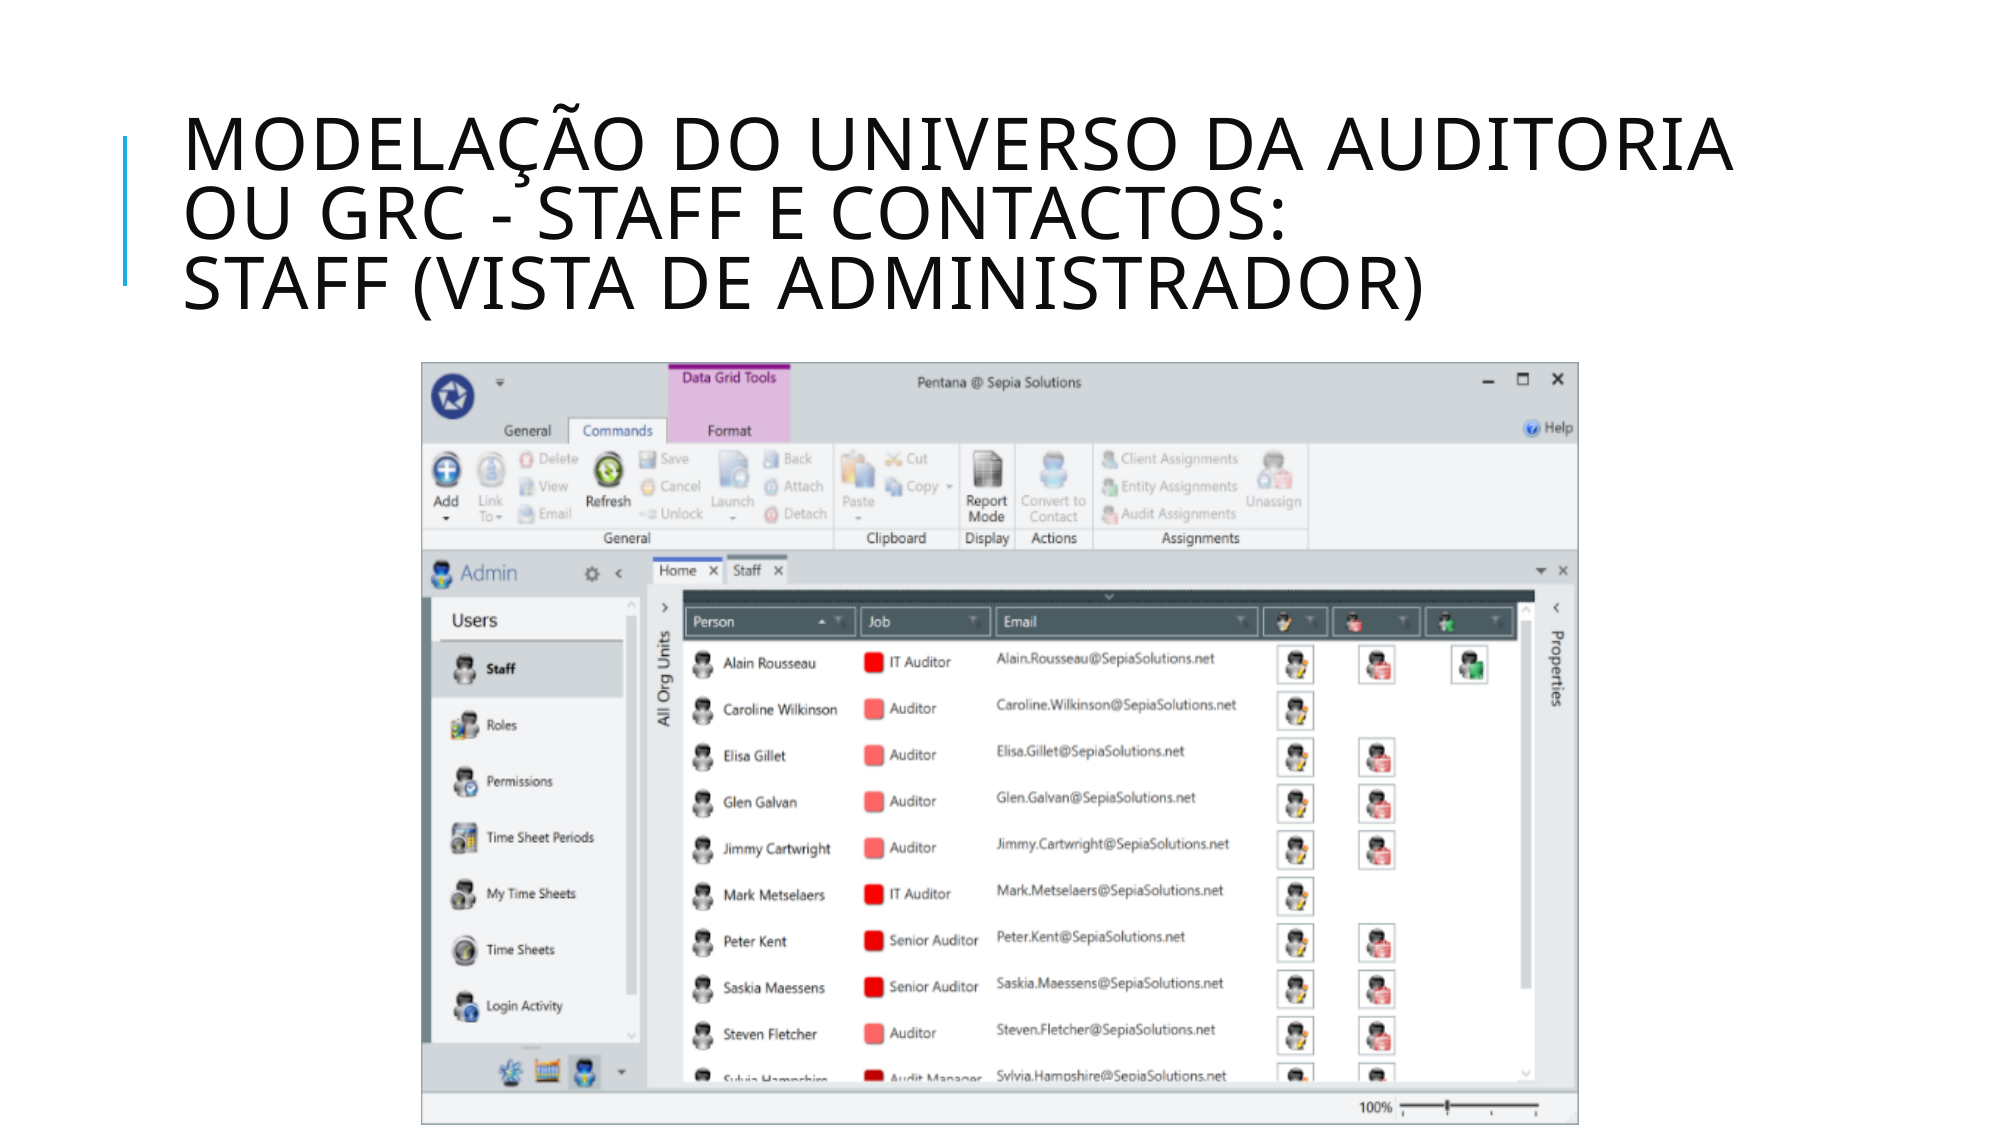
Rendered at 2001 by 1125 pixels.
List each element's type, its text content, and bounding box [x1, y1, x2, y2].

picture [421, 362, 1579, 1125]
title Modelação do universo da auditoria ou GRC - Staff e contactos: Staff (vista de administrador) [168, 96, 1763, 342]
